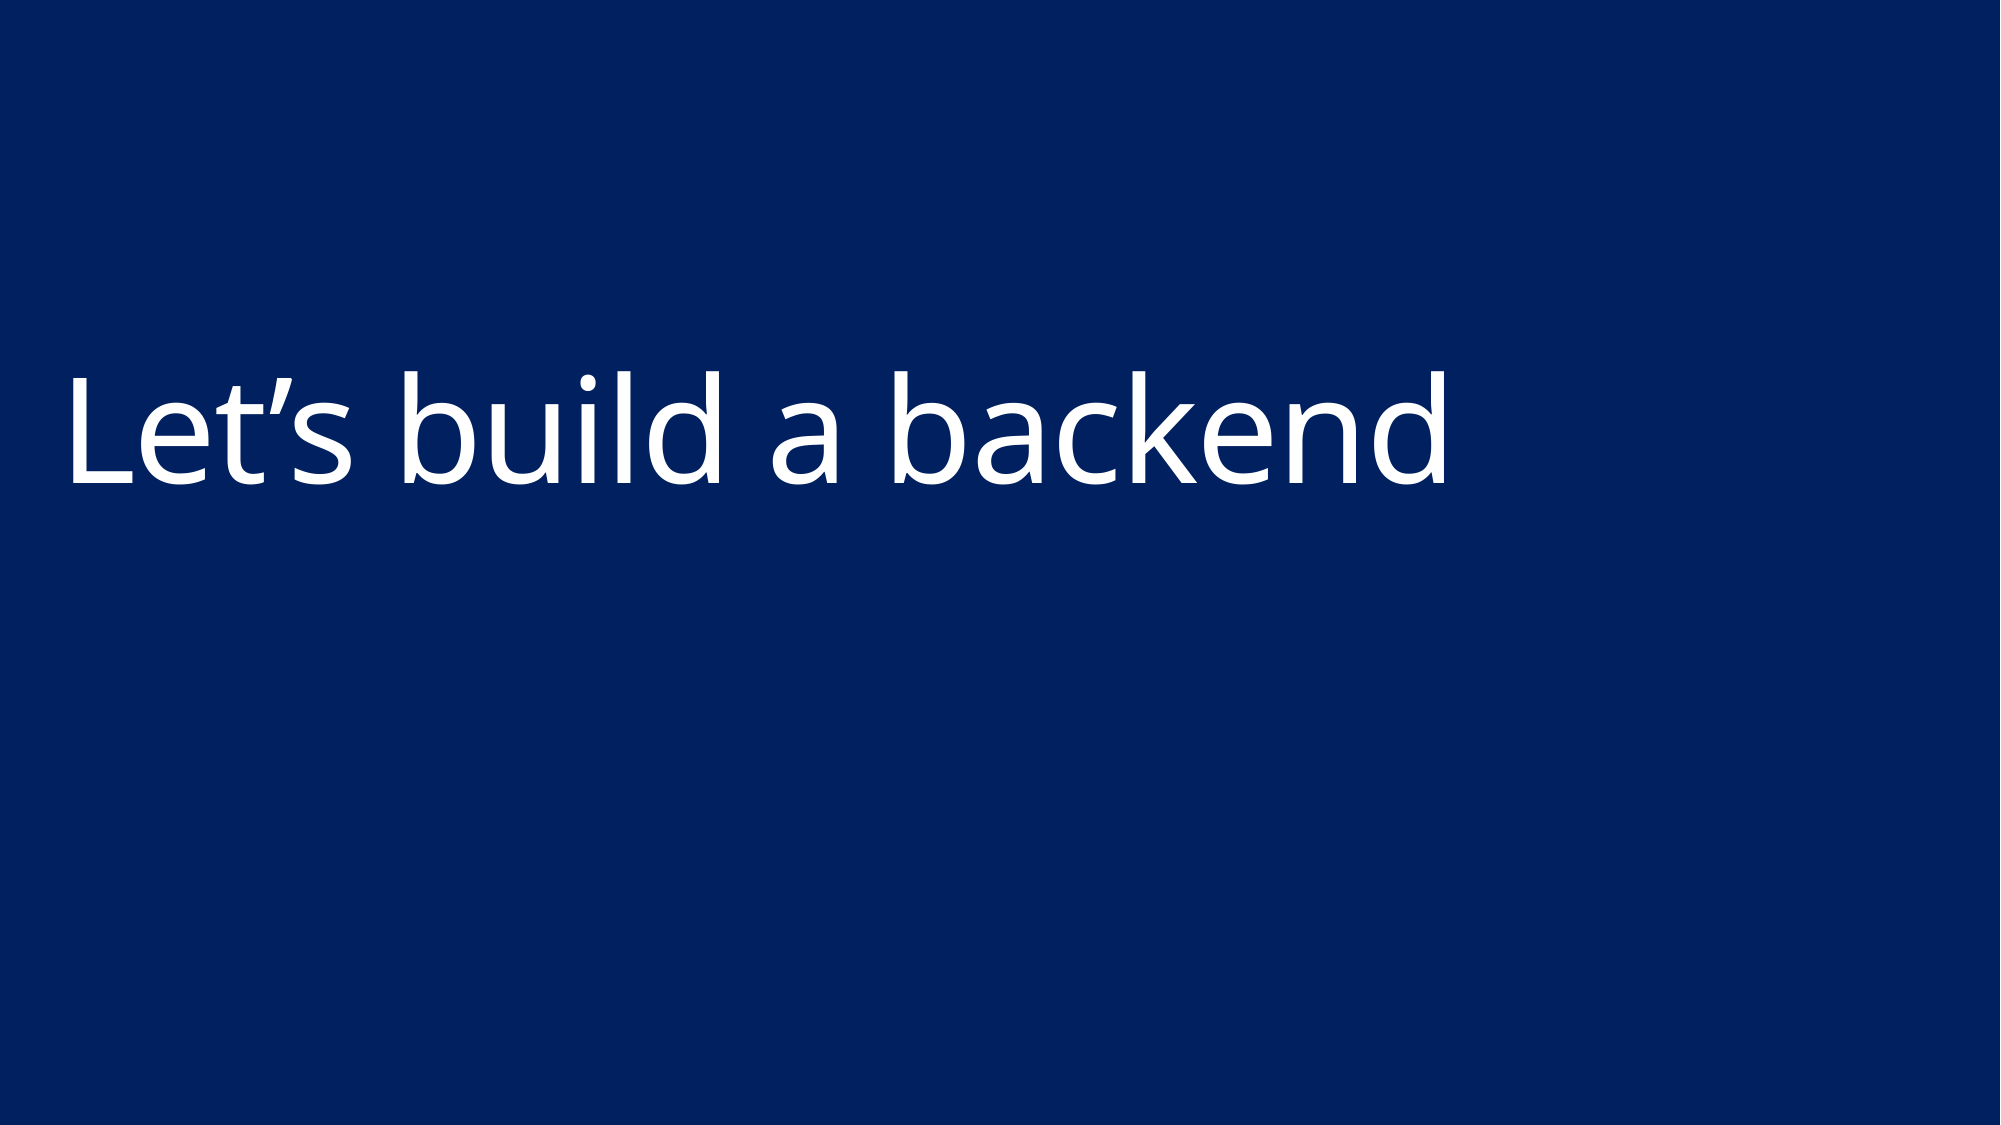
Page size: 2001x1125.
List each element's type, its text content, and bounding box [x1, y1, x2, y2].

title Let’s build a backend [44, 341, 1956, 532]
